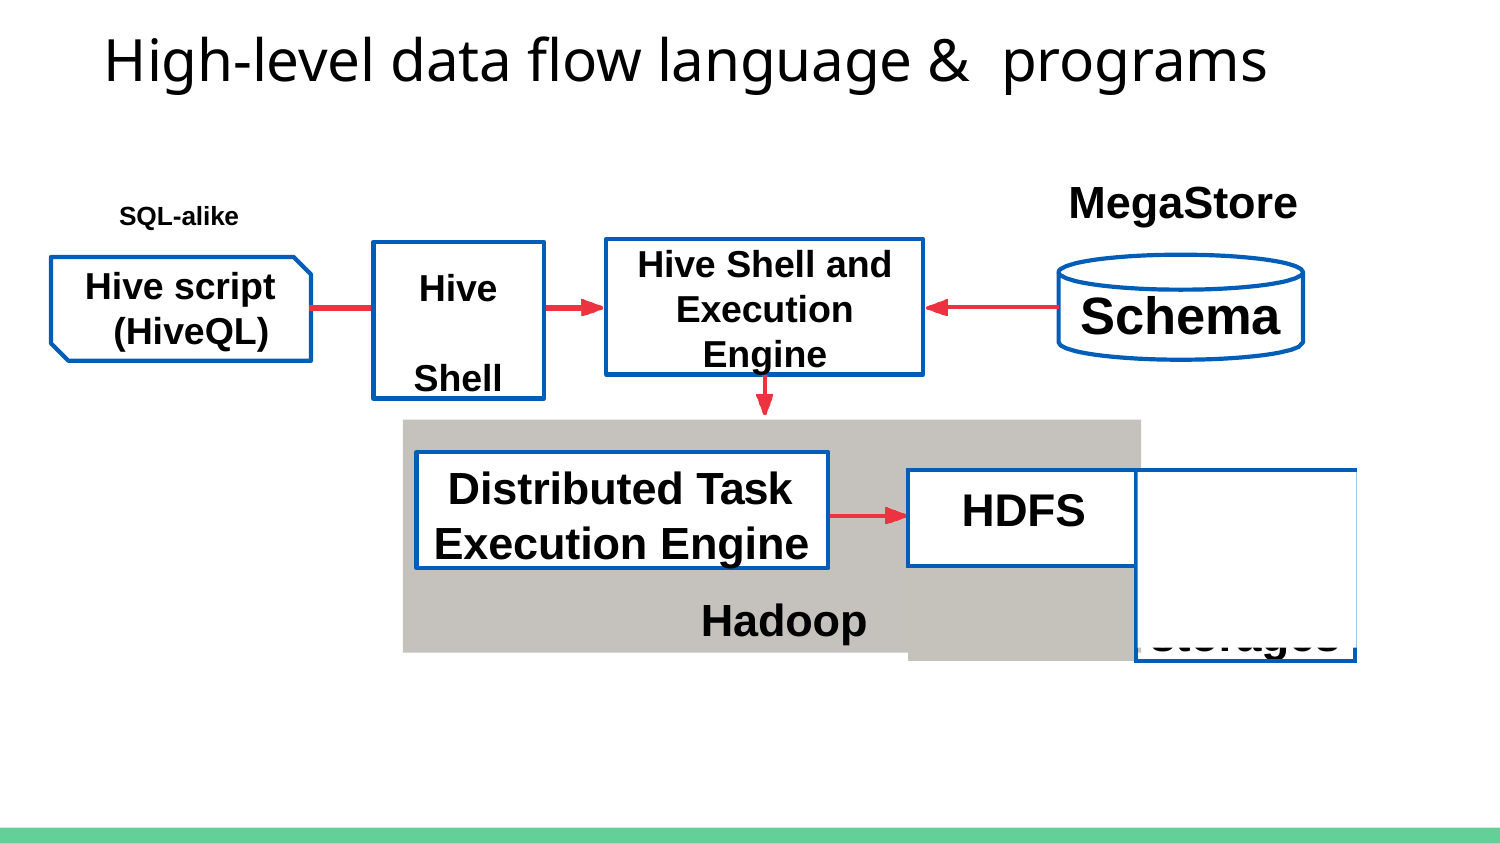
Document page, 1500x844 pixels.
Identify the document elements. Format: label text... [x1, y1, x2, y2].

text_box SQL-alike [117, 196, 242, 231]
title High-level data flow language & programs [102, 9, 1361, 165]
text_box Distributed Task Execution Engine [416, 452, 829, 568]
text_box MegaStore [1066, 172, 1301, 228]
text_box [1058, 254, 1304, 360]
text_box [543, 299, 604, 316]
text_box Hadoop [699, 589, 871, 646]
text_box [1137, 472, 1357, 648]
text_box Hive Shell and Execution Engine [606, 238, 923, 375]
table_cell Other storages [1138, 648, 1353, 659]
text_box [402, 419, 1142, 653]
table_cell [908, 568, 1134, 661]
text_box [926, 298, 1059, 316]
picture [756, 375, 773, 415]
text_box Schema [1078, 280, 1284, 346]
table_header HDFS [910, 472, 1134, 564]
text_box [51, 256, 311, 361]
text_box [826, 507, 907, 525]
text_box Hive Shell [373, 241, 544, 399]
text_box Hive script (HiveQL) [83, 260, 279, 353]
